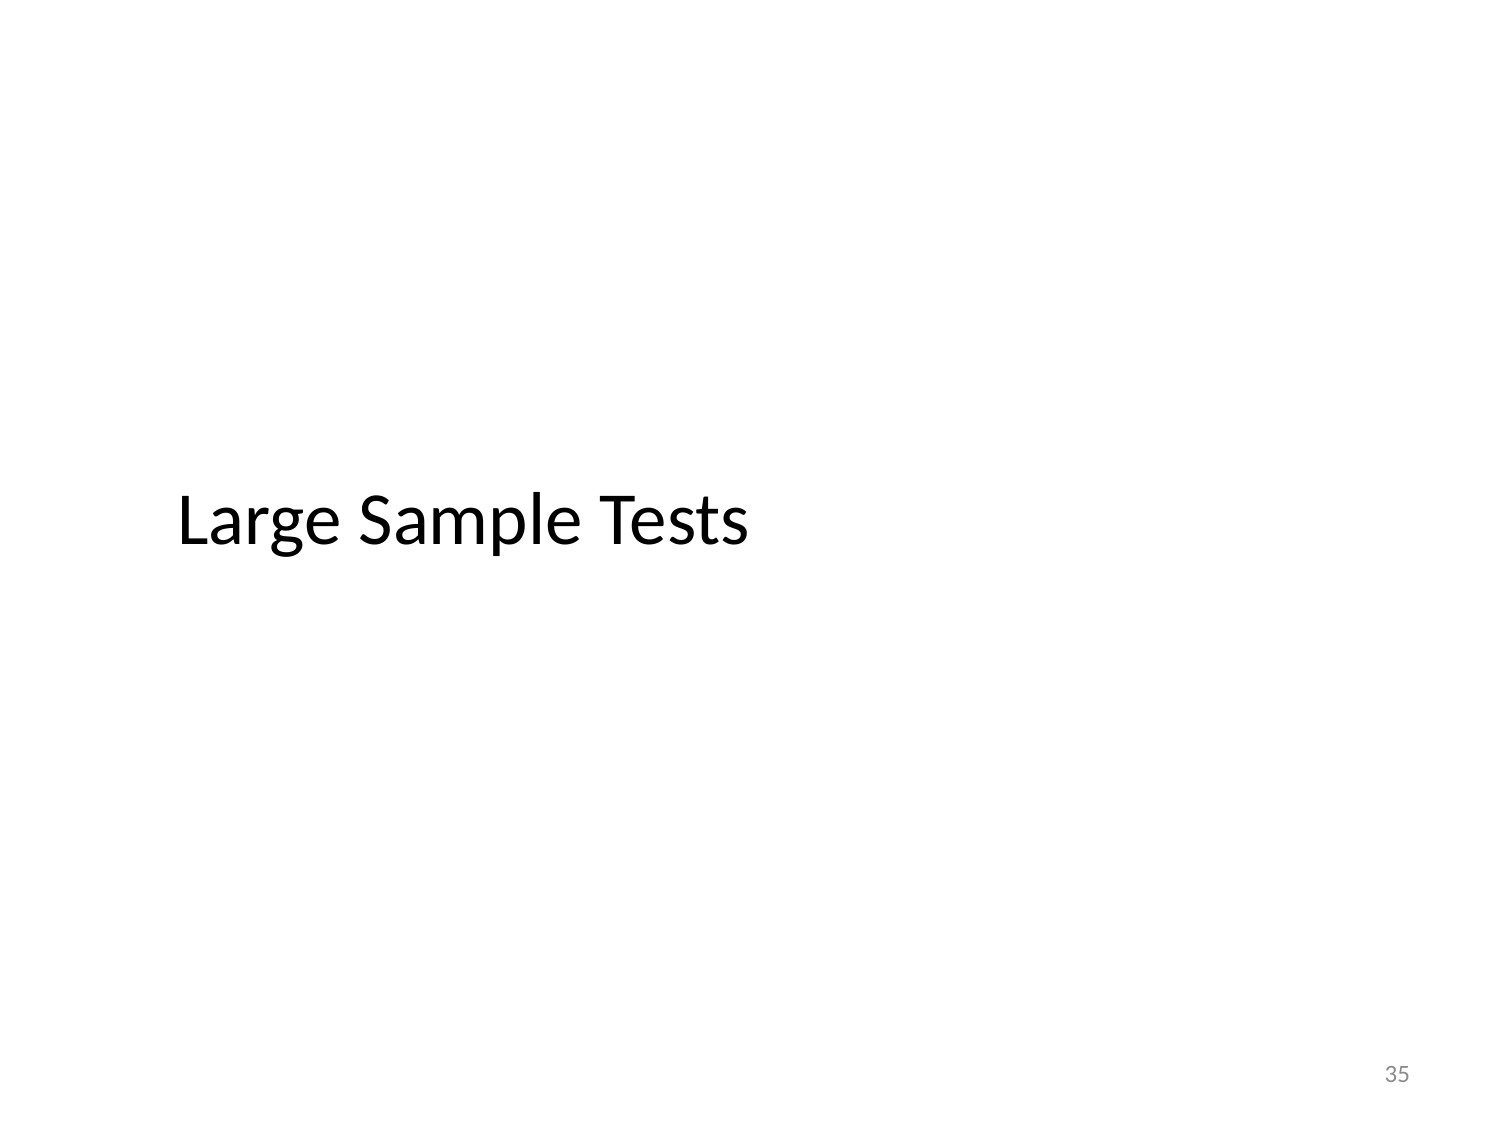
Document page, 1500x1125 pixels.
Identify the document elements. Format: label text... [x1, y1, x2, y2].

text_box Large Sample Tests [162, 462, 1338, 568]
slide_number 35 [1074, 1042, 1425, 1103]
